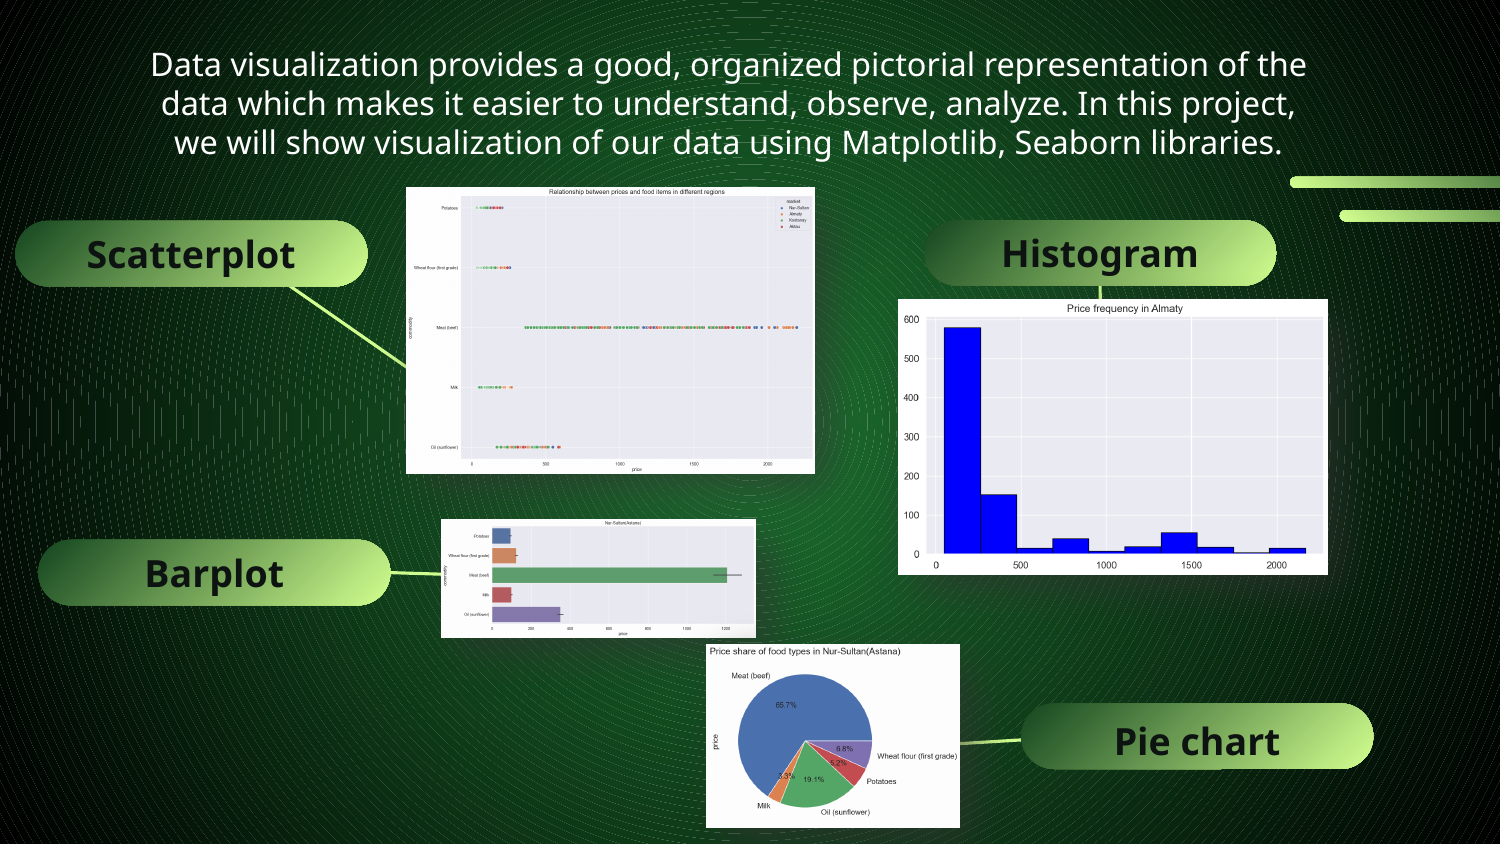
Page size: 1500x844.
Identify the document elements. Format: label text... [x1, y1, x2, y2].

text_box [406, 187, 1374, 779]
picture [706, 644, 960, 829]
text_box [1289, 176, 1500, 222]
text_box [38, 534, 391, 611]
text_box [15, 215, 368, 292]
picture [440, 519, 756, 639]
list Data visualization provides a good, organized pictorial representation of the data which makes it easier to understand, observe, analyze. In this project, we will show visualization of our data using Matplotlib, Seaborn libraries. [131, 28, 1328, 182]
picture [898, 299, 1329, 575]
